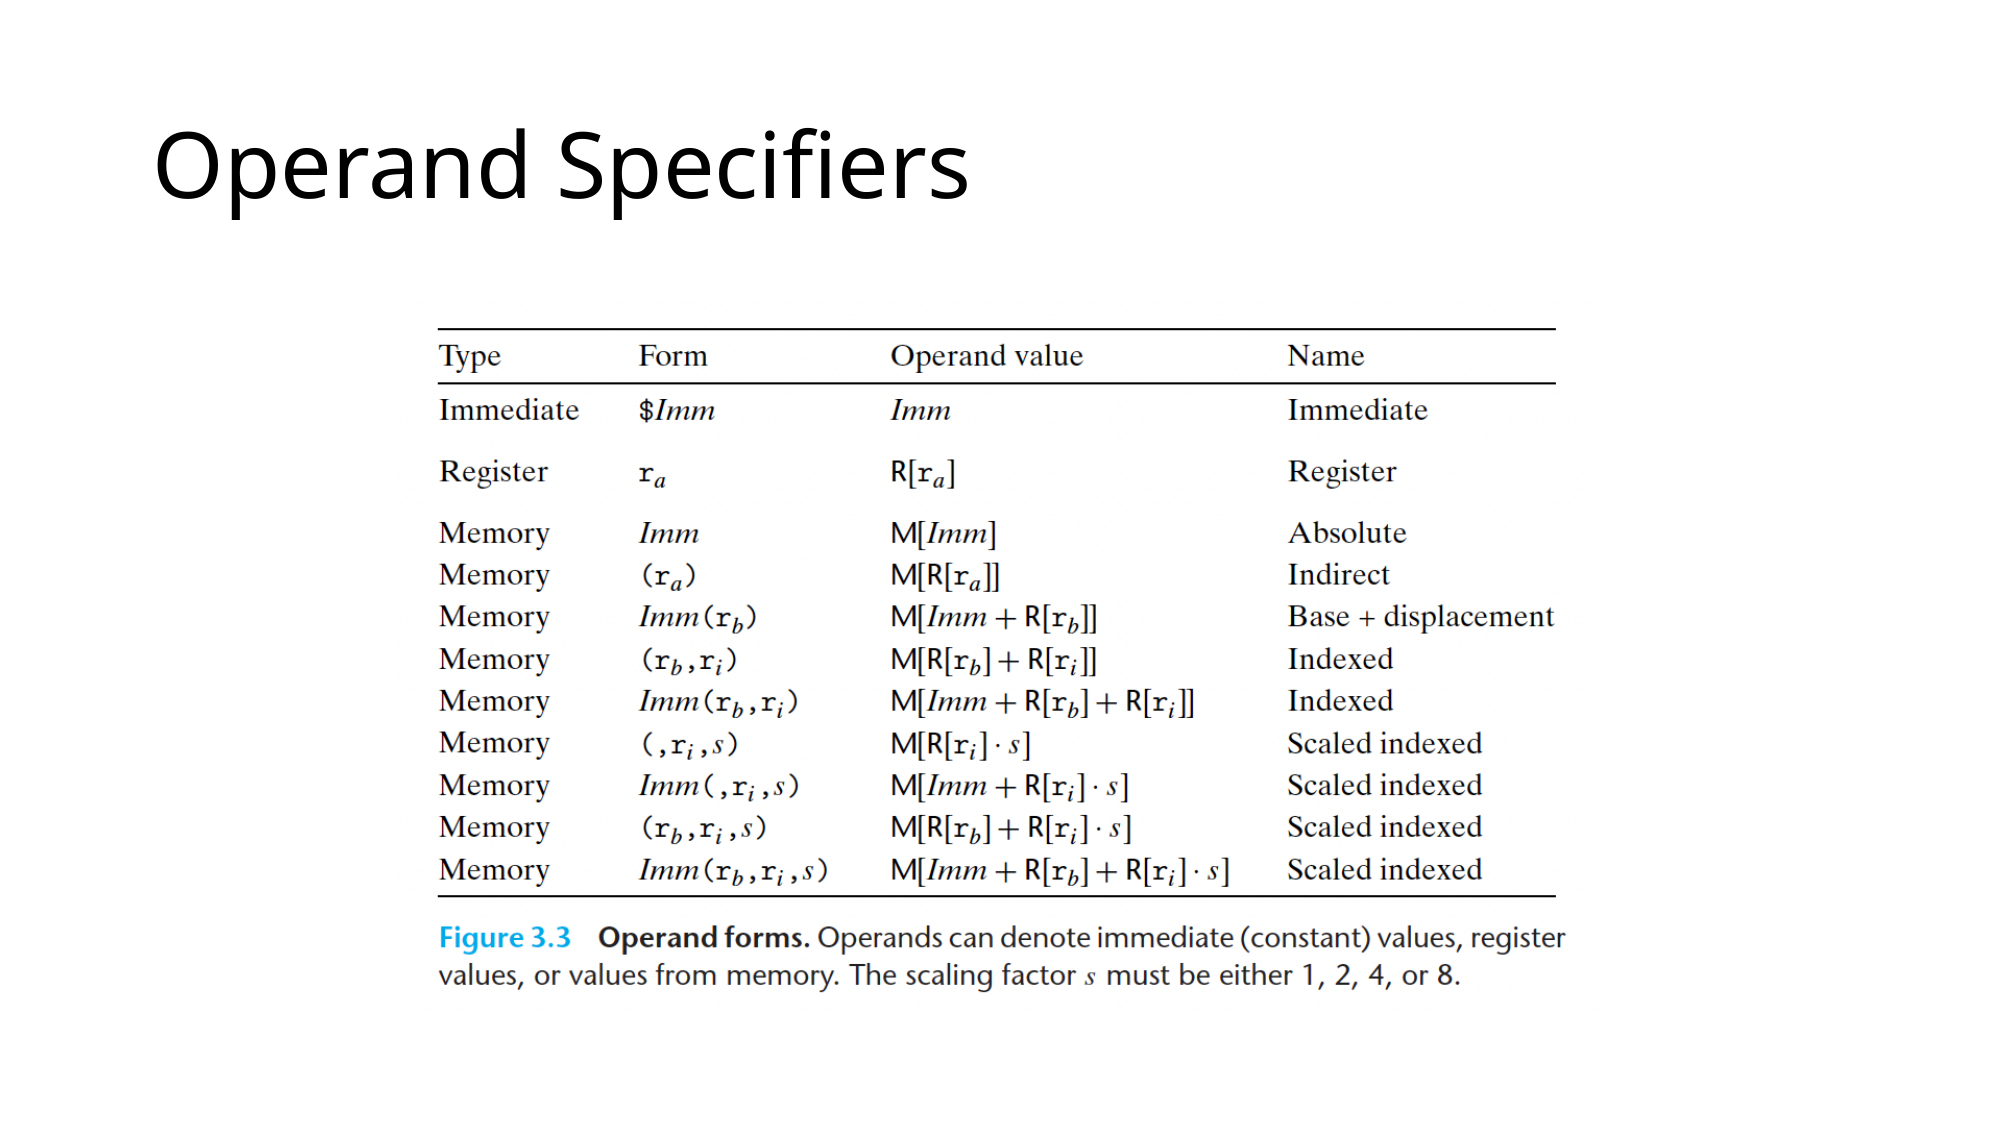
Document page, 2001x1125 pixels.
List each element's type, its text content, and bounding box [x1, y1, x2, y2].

title Operand Specifiers [137, 59, 1863, 278]
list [394, 300, 1606, 1013]
